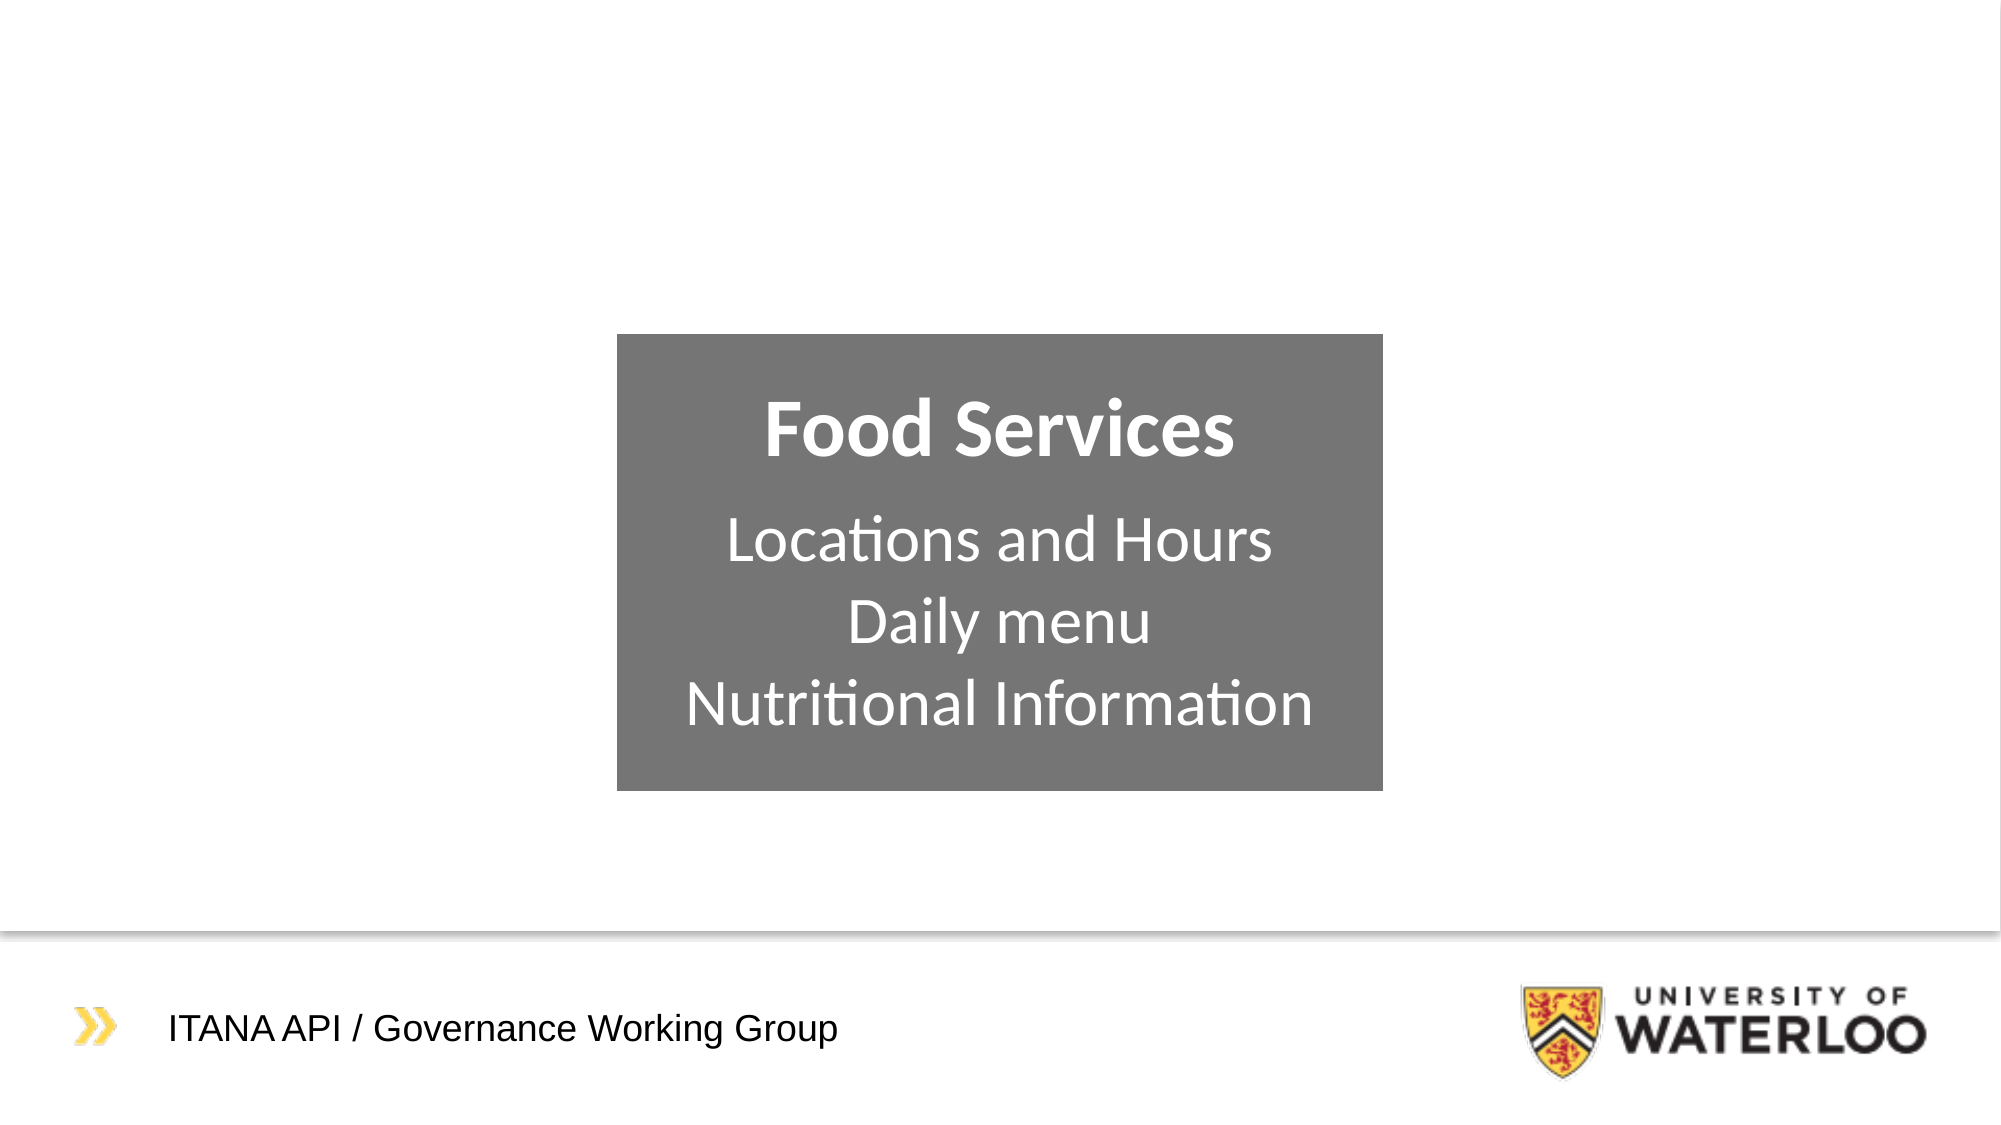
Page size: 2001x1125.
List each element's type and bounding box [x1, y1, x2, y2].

text_box [614, 331, 1385, 794]
